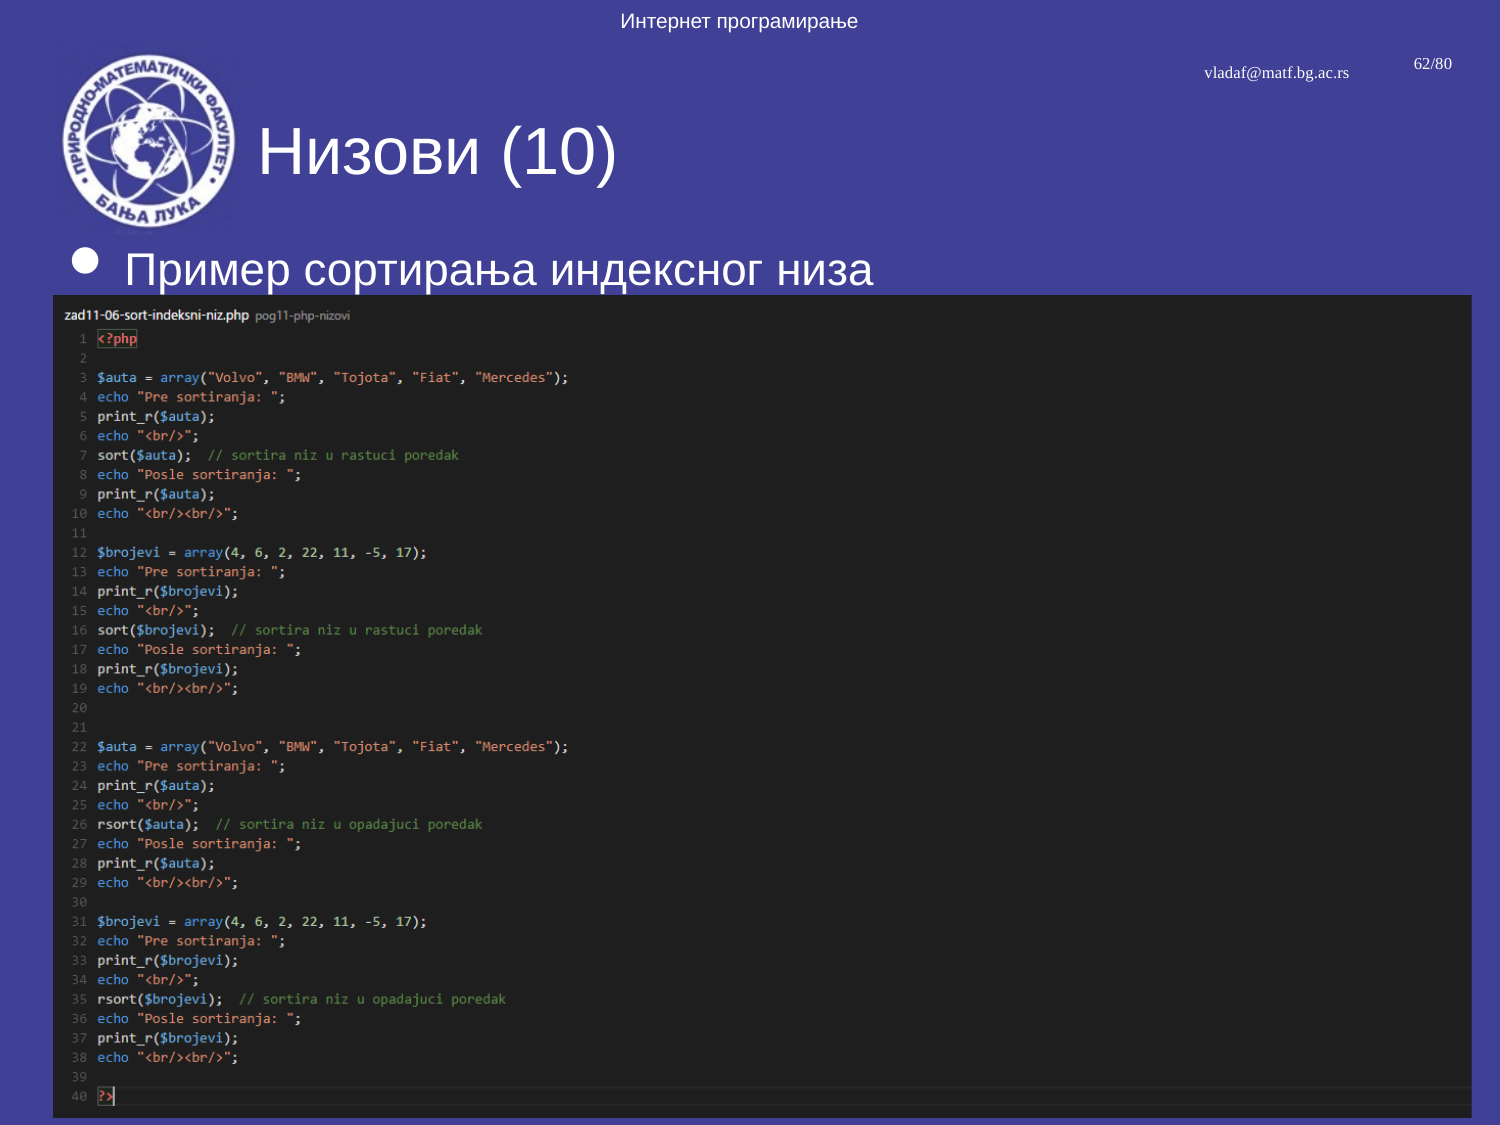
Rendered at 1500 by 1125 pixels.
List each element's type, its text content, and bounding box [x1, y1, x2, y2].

list Пример сортирања индексног низа [53, 231, 1483, 588]
title Низови (10) [242, 54, 1388, 231]
picture [55, 42, 243, 231]
picture [52, 295, 1472, 1118]
